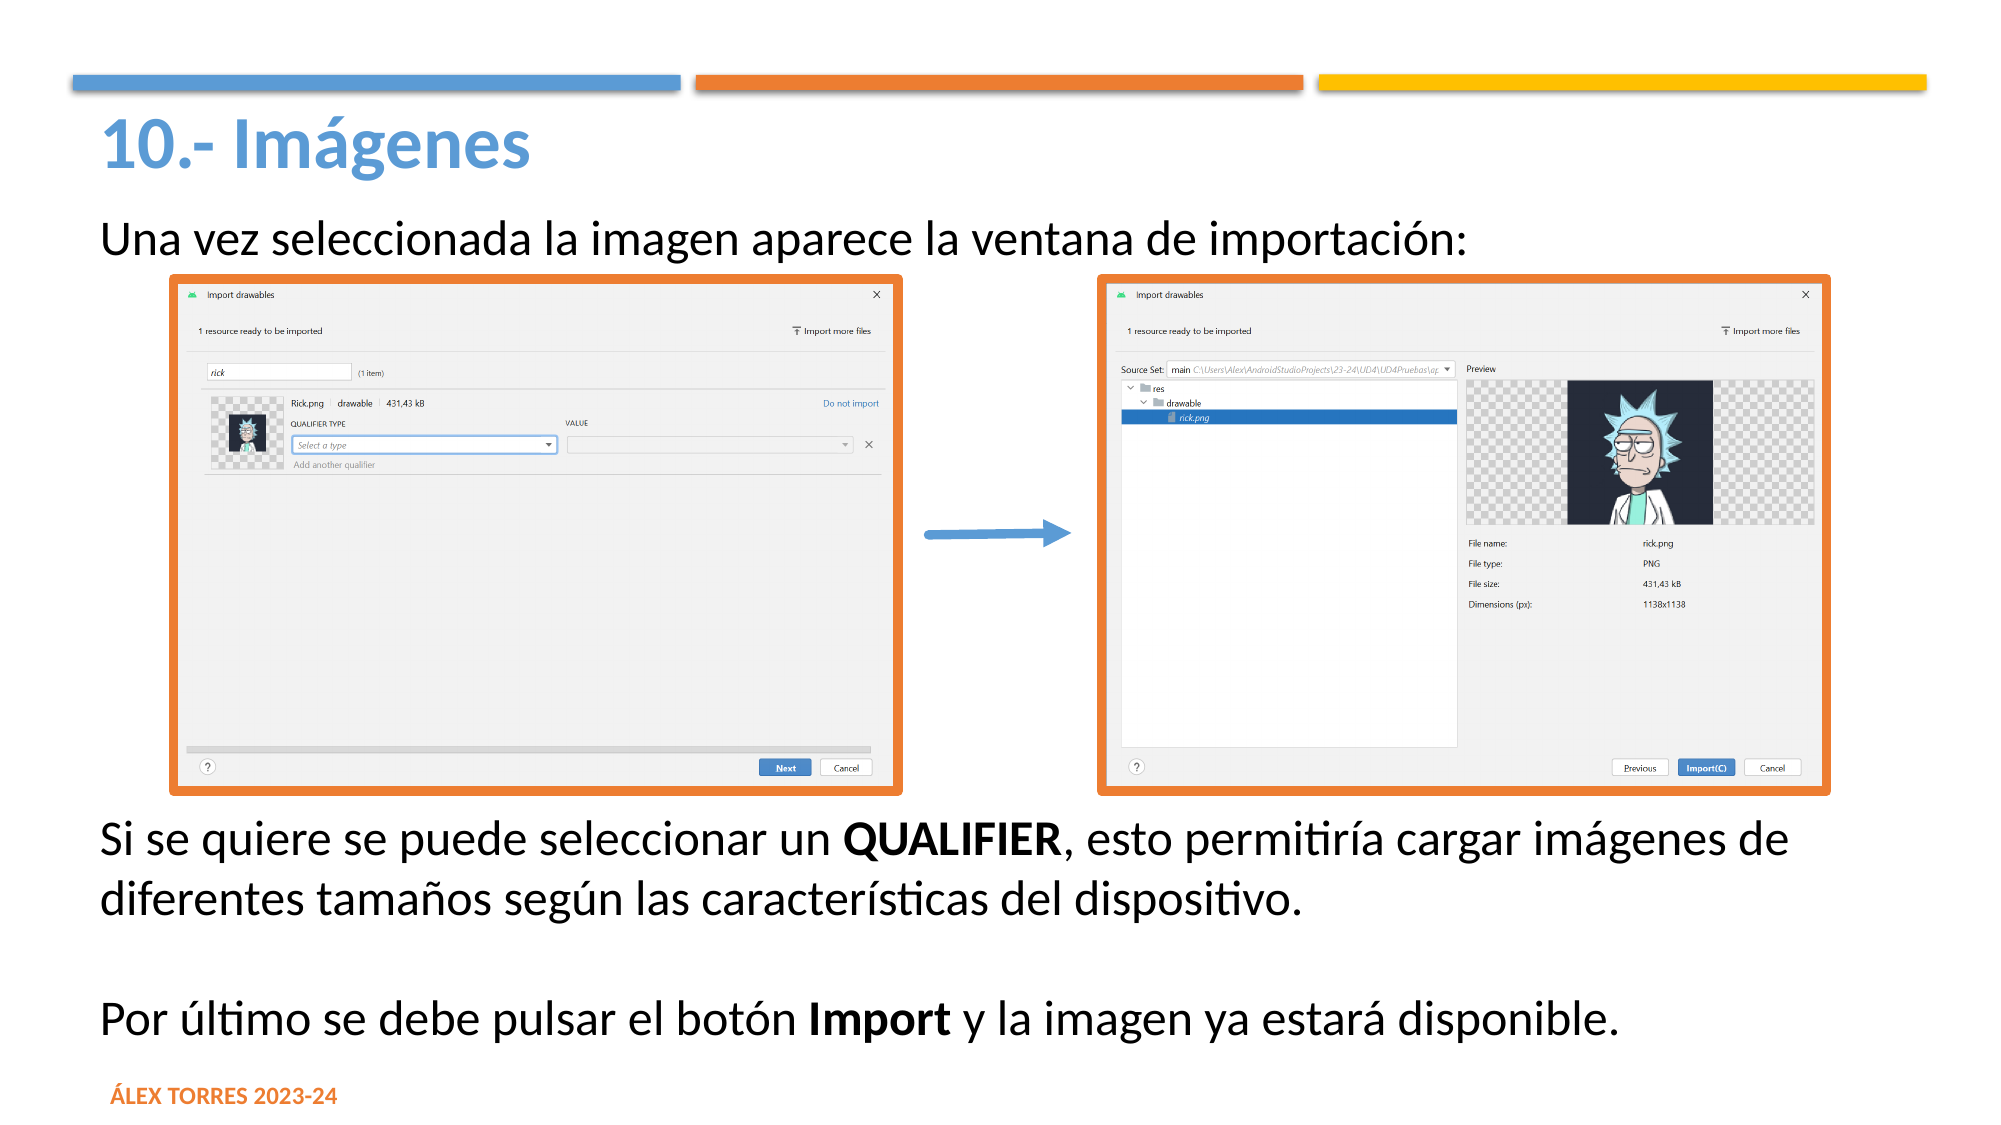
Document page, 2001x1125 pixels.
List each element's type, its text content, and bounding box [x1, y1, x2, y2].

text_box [927, 532, 1072, 536]
picture [177, 282, 894, 787]
text_box 10.- Imágenes [85, 78, 1915, 188]
picture [1105, 282, 1823, 787]
text_box Una vez seleccionada la imagen aparece la ventana de importación: Si se quiere se puede seleccionar un QUALIFIER, esto permitiría cargar imágenes de diferentes tamaños según las características del dispositivo. Por último se debe pulsar el botón Import y la imagen ya estará disponible. [85, 190, 1915, 1074]
